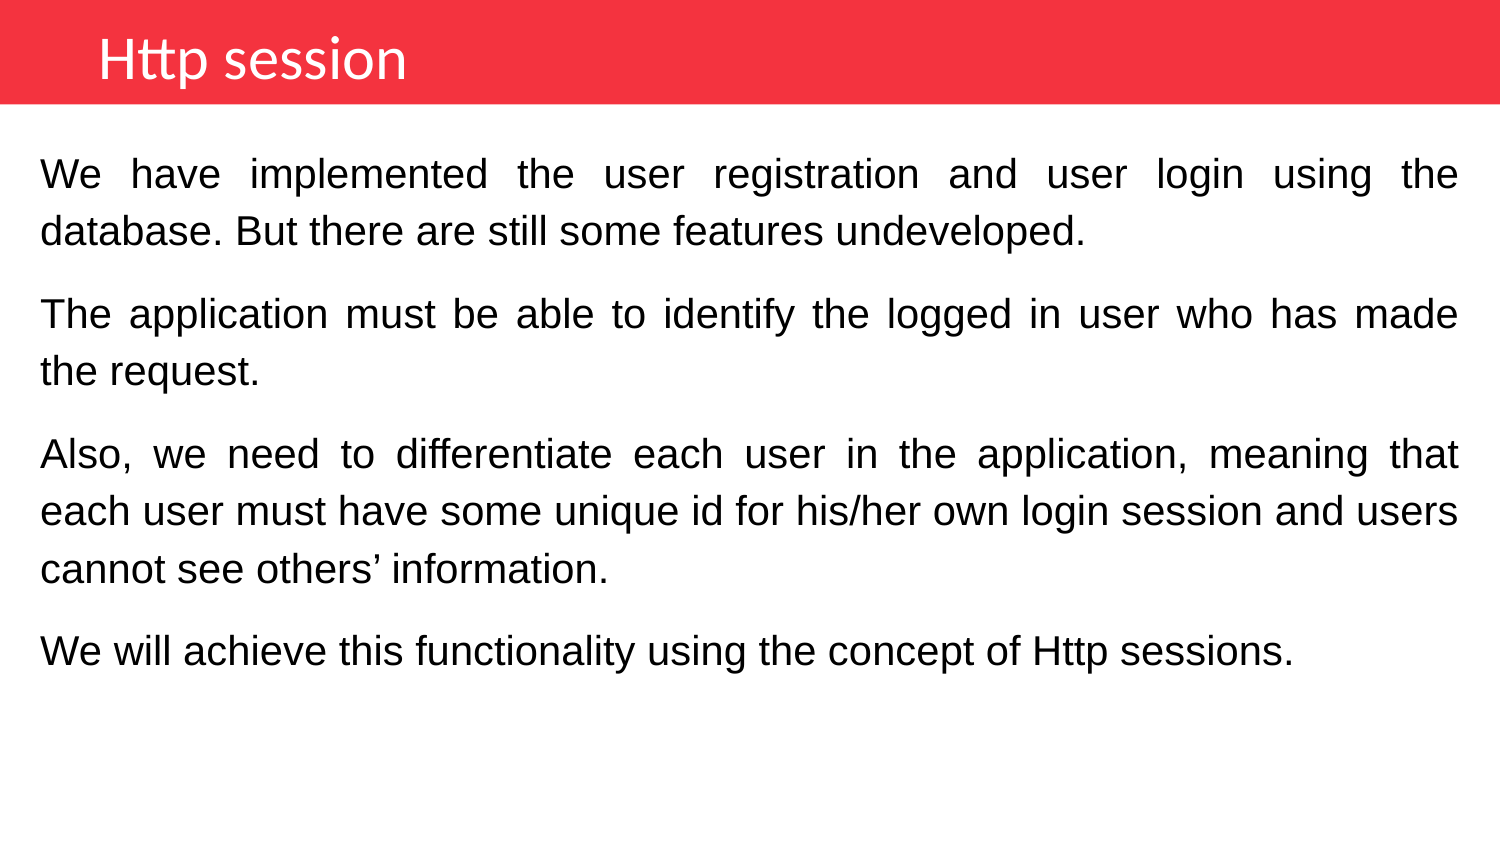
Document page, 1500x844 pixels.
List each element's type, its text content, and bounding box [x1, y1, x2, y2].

text_box [0, 0, 1500, 105]
text_box We have implemented the user registration and user login using the database. But there are still some features undeveloped. The application must be able to identify the logged in user who has made the request. Also, we need to differentiate each user in the application, meaning that each user must have some unique id for his/her own login session and users cannot see others’ information. We will achieve this functionality using the concept of Http sessions. [25, 123, 1475, 820]
text_box Http session [83, 2, 1289, 123]
